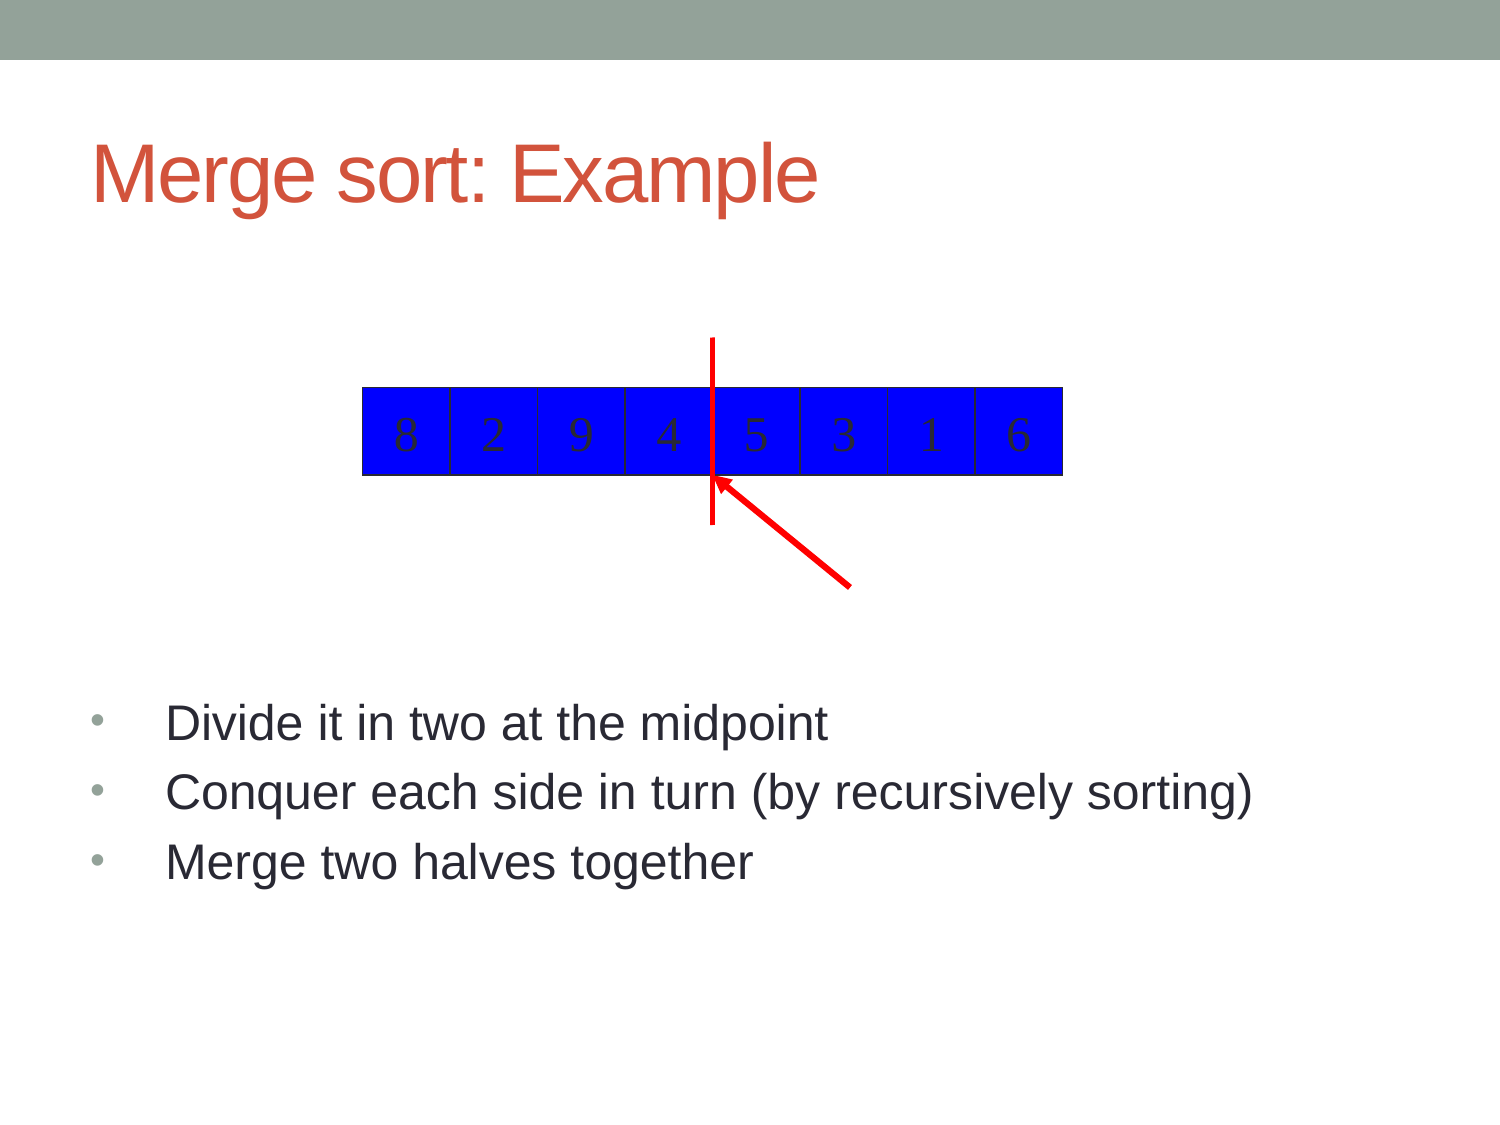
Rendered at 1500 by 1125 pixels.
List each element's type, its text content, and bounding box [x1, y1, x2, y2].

text_box 8 [362, 387, 449, 475]
text_box 3 [799, 387, 887, 475]
list Divide it in two at the midpoint Conquer each side in turn (by recursively sorting) Merge two halves together [75, 262, 1425, 1063]
text_box 5 [713, 387, 799, 475]
text_box 1 [887, 387, 974, 475]
text_box 9 [537, 387, 624, 475]
title Merge sort: Example [75, 87, 1425, 250]
text_box 6 [974, 387, 1063, 475]
text_box [713, 475, 851, 588]
text_box 2 [449, 387, 537, 475]
text_box 4 [624, 387, 712, 475]
